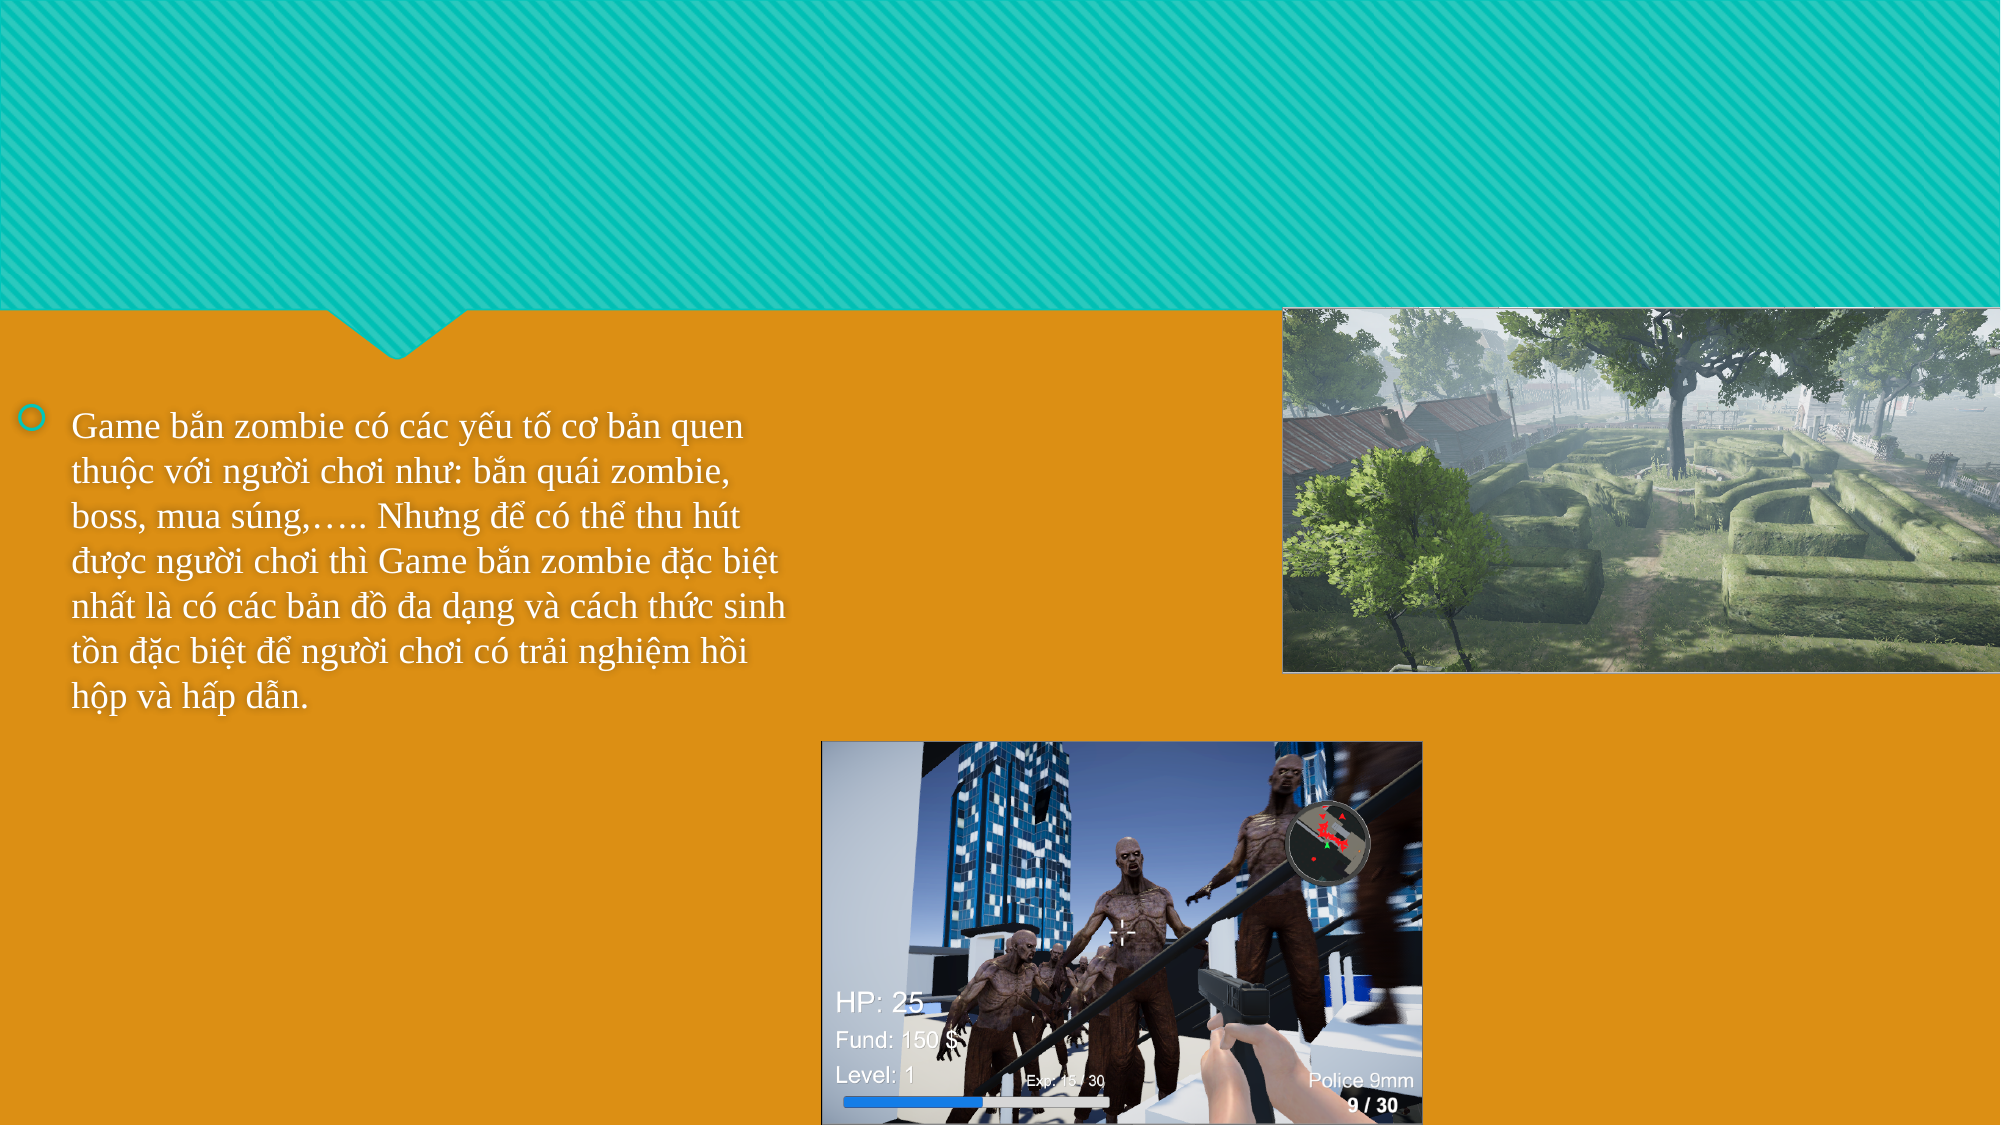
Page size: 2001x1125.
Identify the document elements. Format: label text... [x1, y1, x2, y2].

picture [1282, 307, 2000, 674]
picture [821, 741, 1423, 1125]
list Game bắn zombie có các yếu tố cơ bản quen thuộc với người chơi như: bắn quái zombie, boss, mua súng,….. Nhưng để có thể thu hút được người chơi thì Game bắn zombie đặc biệt nhất là có các bản đồ đa dạng và cách thức sinh tồn đặc biệt để người chơi có trải nghiệm hồi hộp và hấp dẫn. [0, 232, 803, 949]
